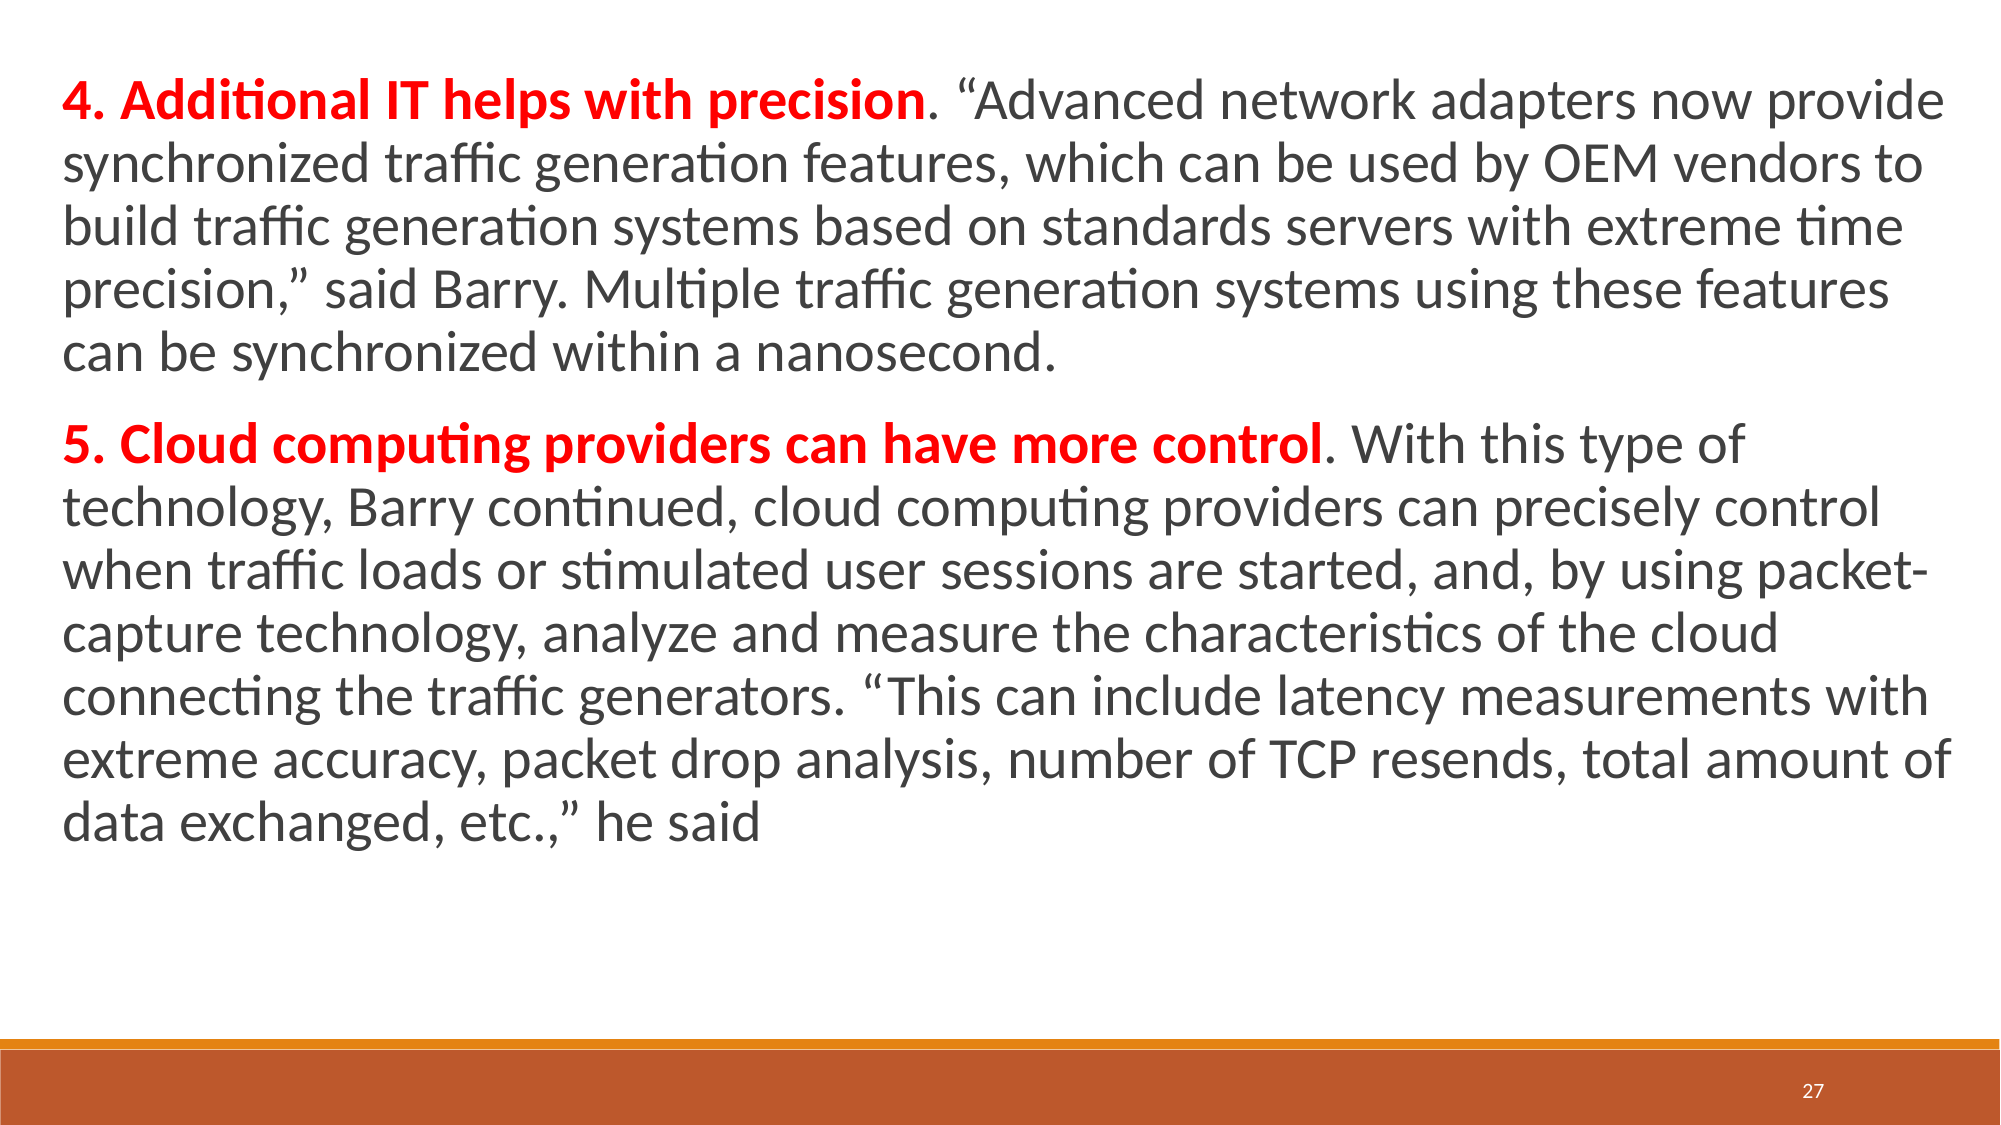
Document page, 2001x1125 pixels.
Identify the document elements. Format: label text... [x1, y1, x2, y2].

list 4. Additional IT helps with precision. “Advanced network adapters now provide synchronized traffic generation features, which can be used by OEM vendors to build traffic generation systems based on standards servers with extreme time precision,” said Barry. Multiple traffic generation systems using these features can be synchronized within a nanosecond. 5. Cloud computing providers can have more control. With this type of technology, Barry continued, cloud computing providers can precisely control when traffic loads or stimulated user sessions are started, and, by using packet-capture technology, analyze and measure the characteristics of the cloud connecting the traffic generators. “This can include latency measurements with extreme accuracy, packet drop analysis, number of TCP resends, total amount of data exchanged, etc.,” he said [47, 61, 1966, 1016]
slide_number 27 [1624, 1059, 1840, 1120]
